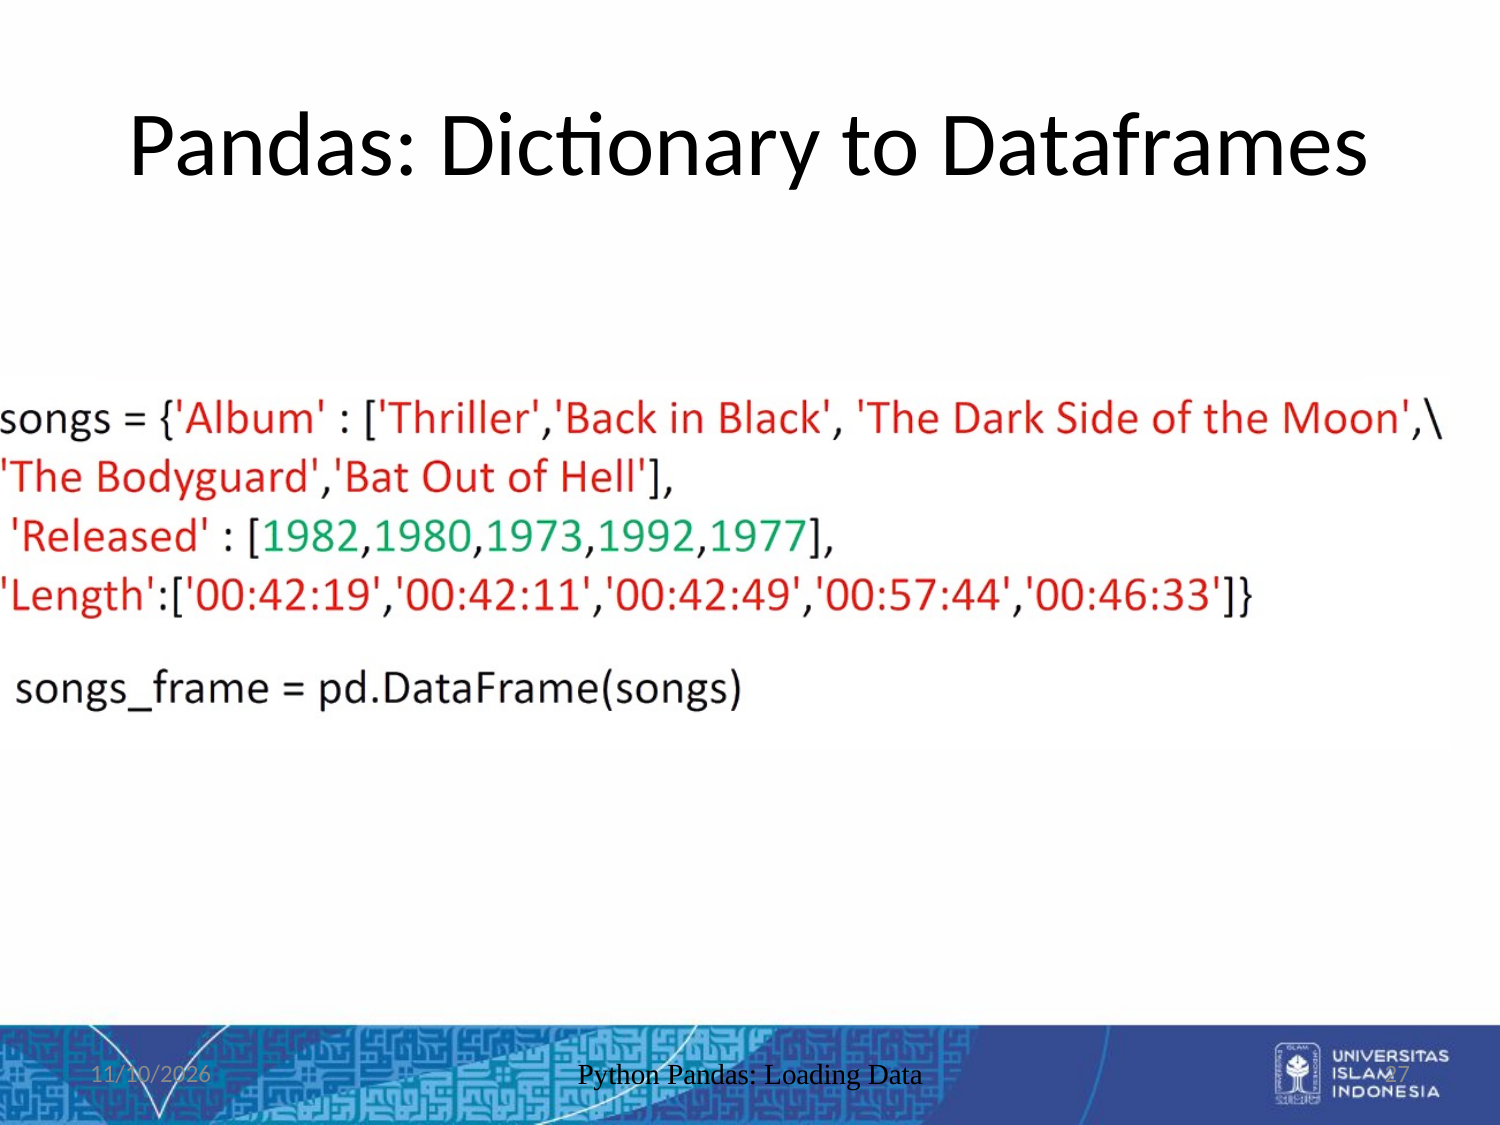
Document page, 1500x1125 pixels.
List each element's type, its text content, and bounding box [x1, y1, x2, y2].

title Pandas: Dictionary to Dataframes [75, 45, 1425, 233]
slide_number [75, 1042, 425, 1103]
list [0, 375, 1451, 750]
slide_number 27 [1074, 1042, 1425, 1103]
picture [0, 0, 1500, 1125]
footer Python Pandas: Loading Data [512, 1042, 988, 1103]
